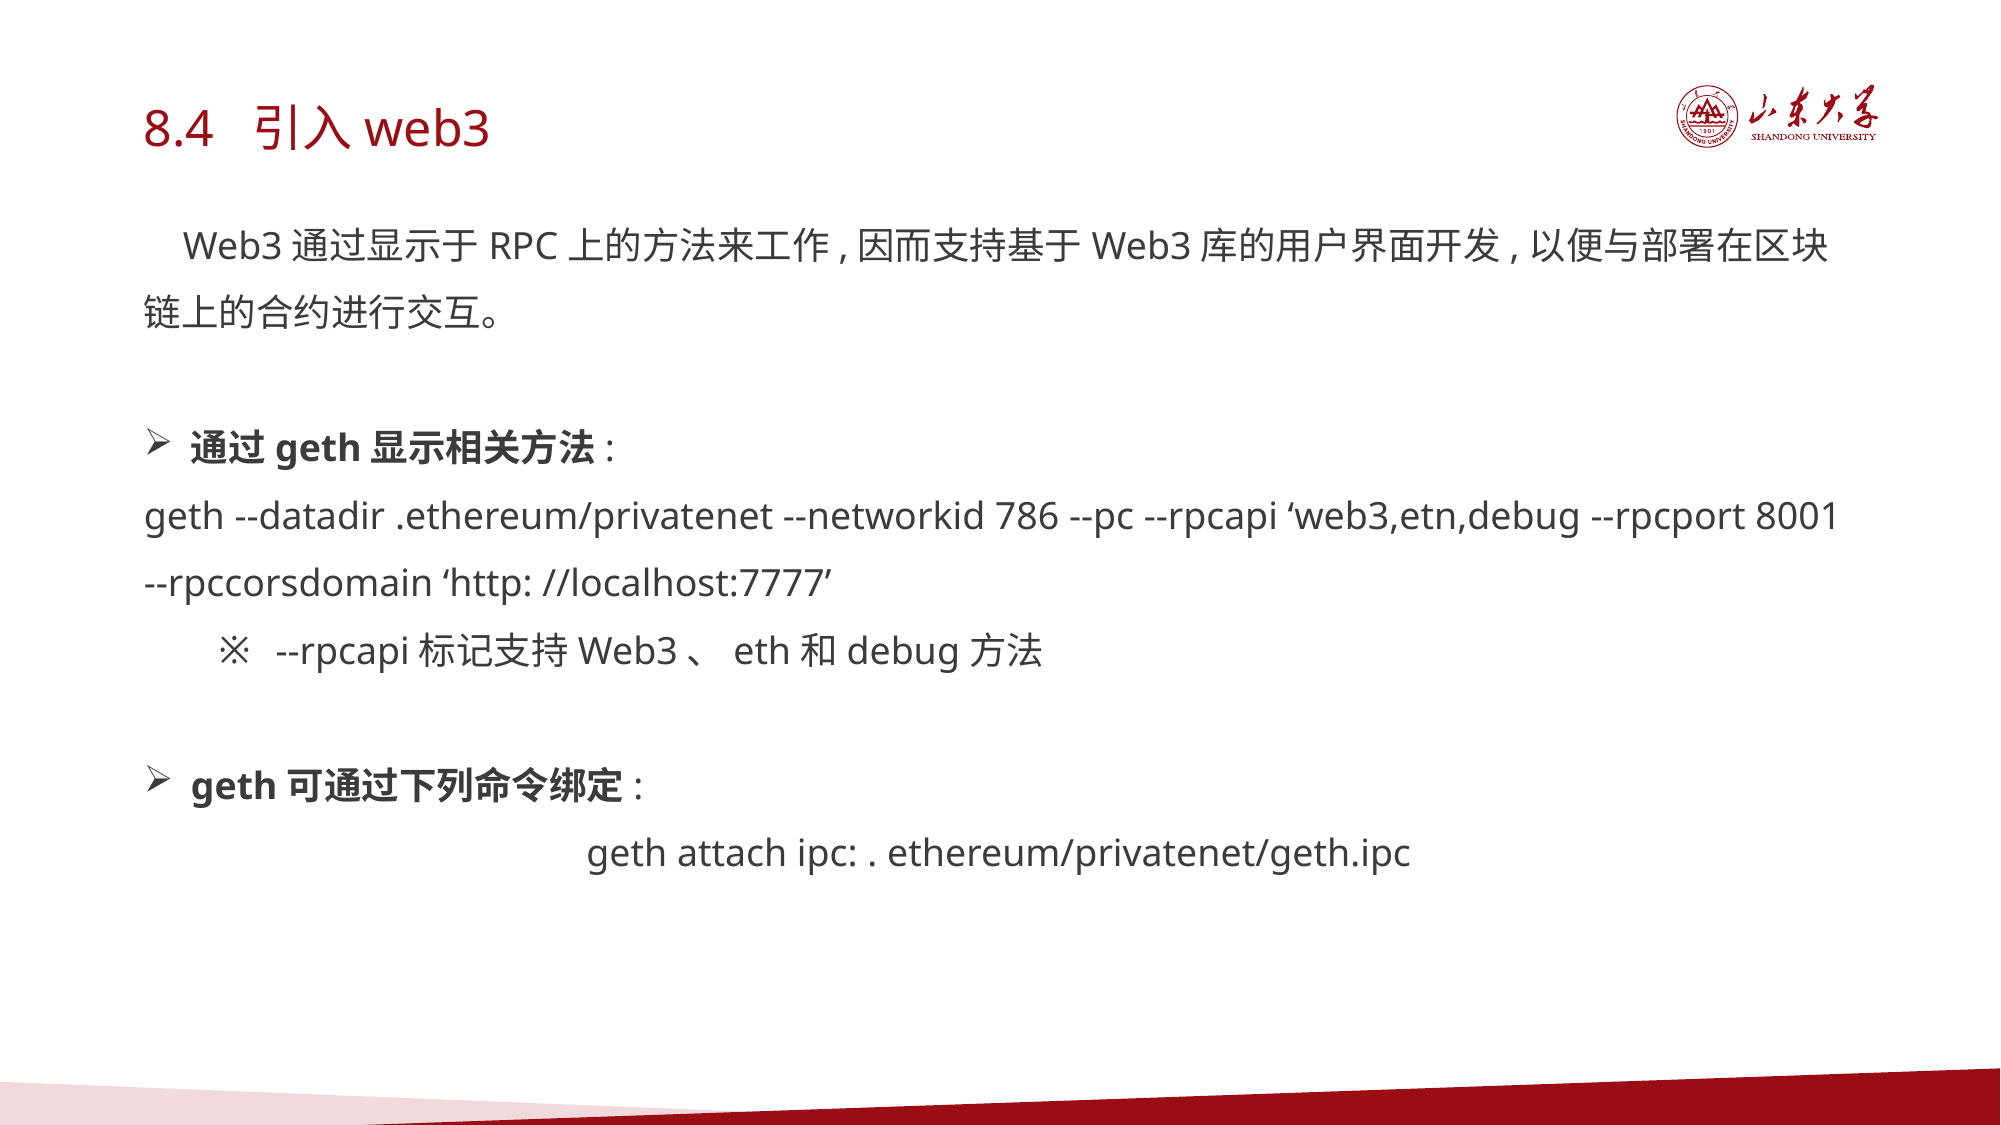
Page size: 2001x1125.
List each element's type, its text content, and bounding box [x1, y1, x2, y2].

text_box 8.4 引入web3 [129, 88, 1032, 164]
text_box Web3通过显示于RPC上的方法来工作,因而支持基于Web3库的用户界面开发,以便与部署在区块链上的合约进行交互。 通过geth显示相关方法: geth --datadir .ethereum/privatenet --networkid 786 --pc --rpcapi ‘web3,etn,debug --rpcport 8001 --rpccorsdomain ‘http: //localhost:7777’ --rpcapi标记支持Web3、eth和debug方法 geth可通过下列命令绑定: geth attach ipc: . ethereum/privatenet/geth.ipc [129, 191, 1859, 882]
